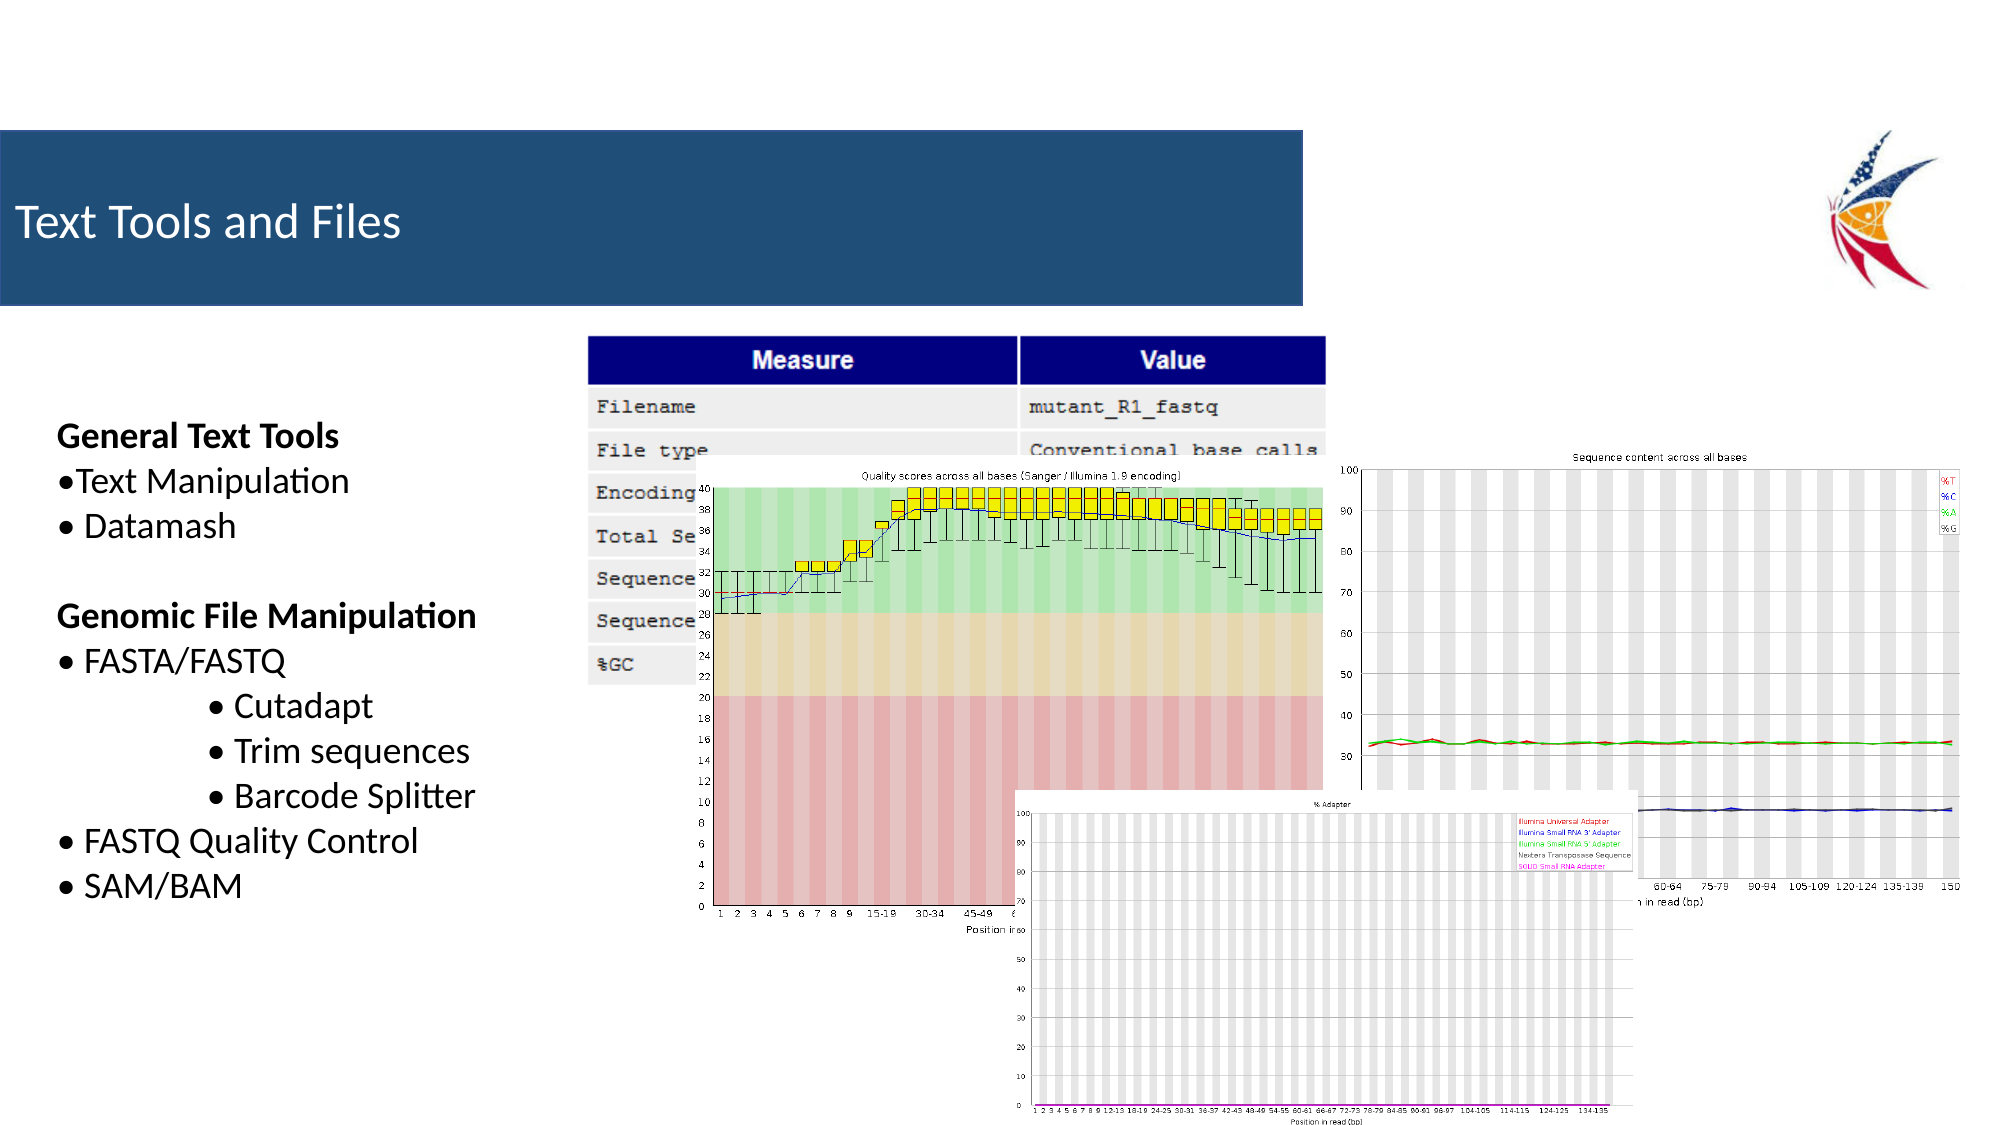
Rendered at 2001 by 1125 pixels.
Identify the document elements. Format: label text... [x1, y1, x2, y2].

picture [579, 327, 1967, 1125]
text_box General Text Tools •Text Manipulation • Datamash Genomic File Manipulation • FASTA/FASTQ • Cutadapt • Trim sequences • Barcode Splitter • FASTQ Quality Control • SAM/BAM [42, 403, 595, 913]
picture [1808, 130, 1967, 290]
text_box Text Tools and Files [0, 130, 1303, 306]
